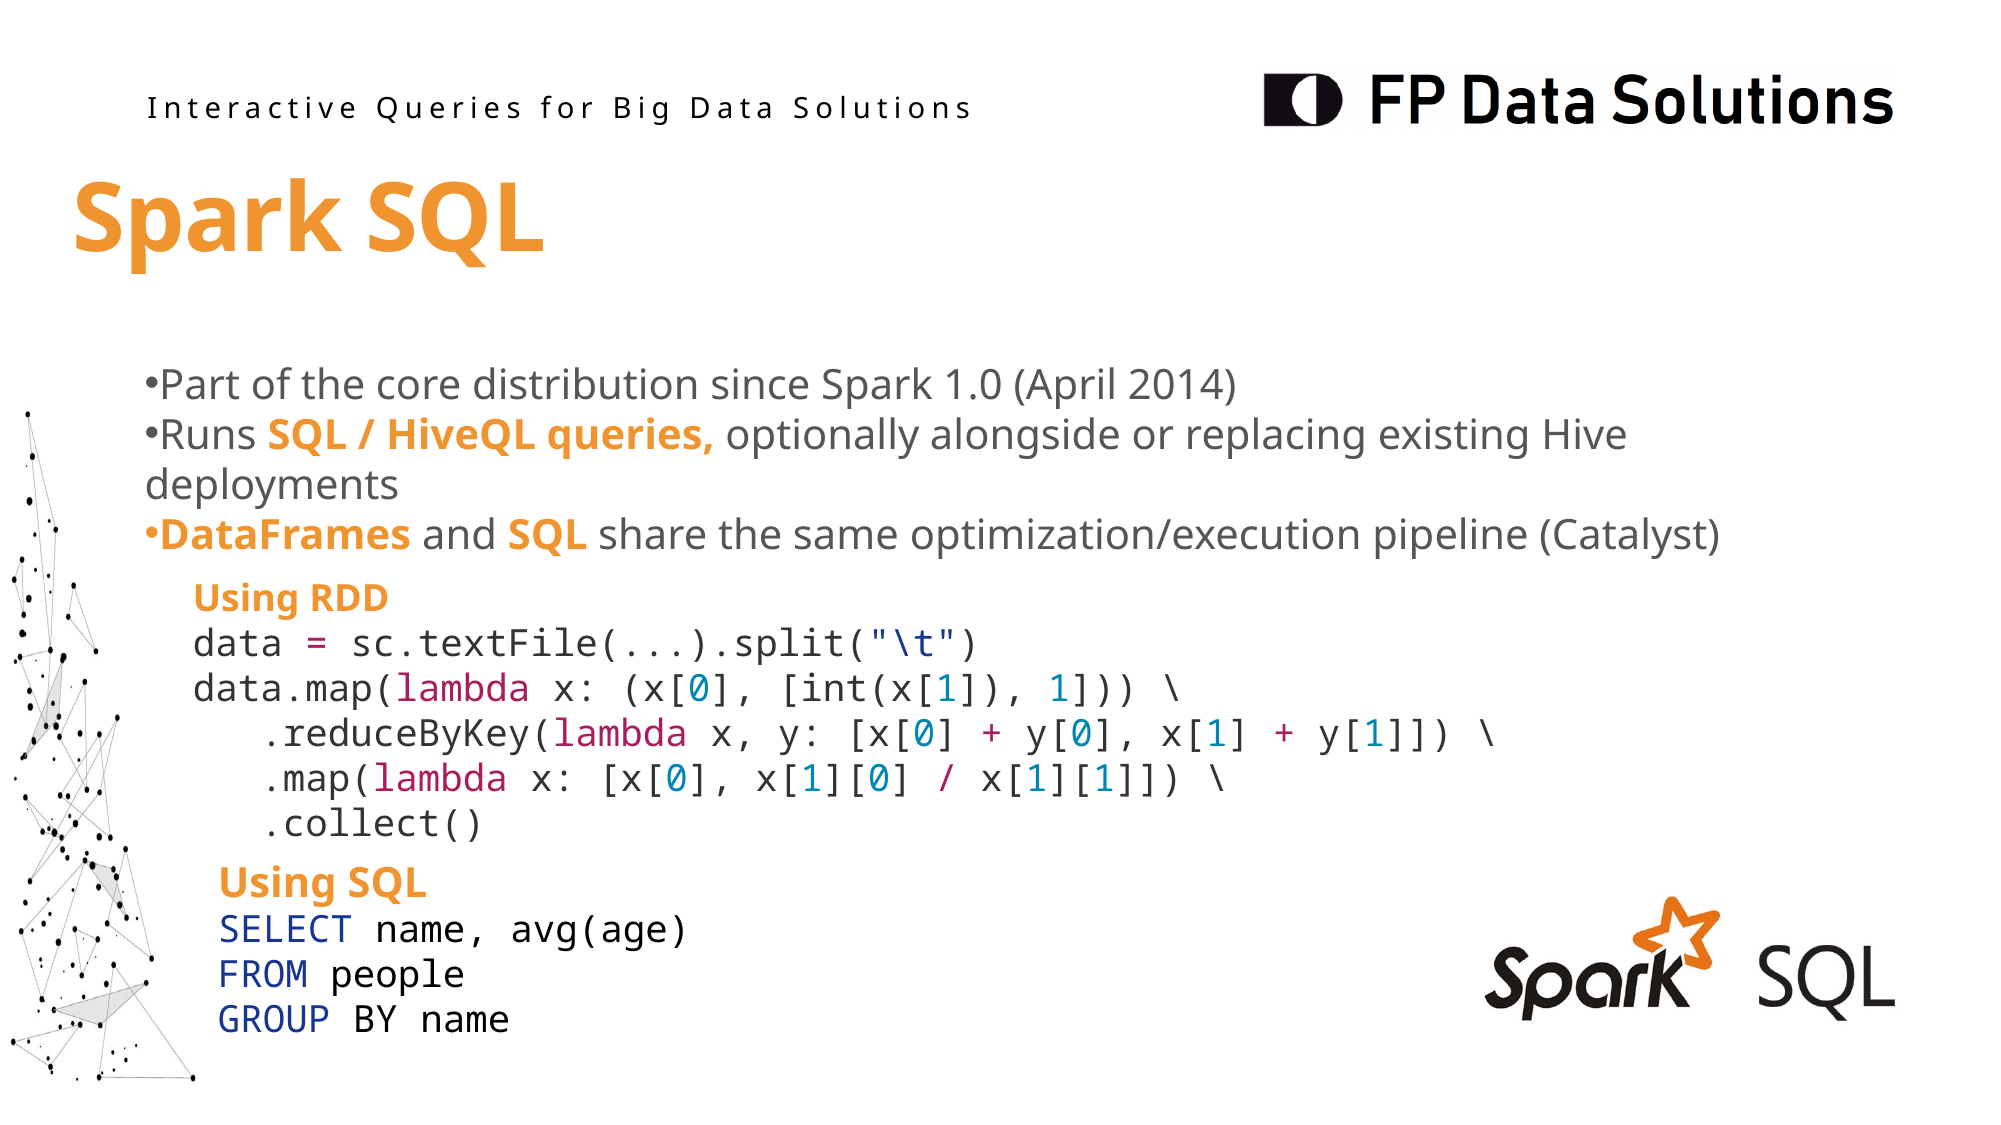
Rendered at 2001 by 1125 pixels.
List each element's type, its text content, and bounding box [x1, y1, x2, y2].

list Spark SQL [58, 160, 823, 318]
picture [0, 398, 205, 1093]
picture [1460, 847, 1916, 1109]
picture [1257, 64, 1898, 133]
text_box Using RDD data = sc.textFile(...).split("\t") data.map(lambda x: (x[0], [int(x[1]), 1])) \ .reduceByKey(lambda x, y: [x[0] + y[0], x[1] + y[1]]) \ .map(lambda x: [x[0], x[1][0] / x[1][1]]) \ .collect() [178, 567, 1822, 852]
text_box Part of the core distribution since Spark 1.0 (April 2014) Runs SQL / HiveQL queries, optionally alongside or replacing existing Hive deployments DataFrames and SQL share the same optimization/execution pipeline (Catalyst) [129, 350, 1888, 615]
text_box Using SQL SELECT name, avg(age) FROM people GROUP BY name [203, 847, 1460, 1048]
